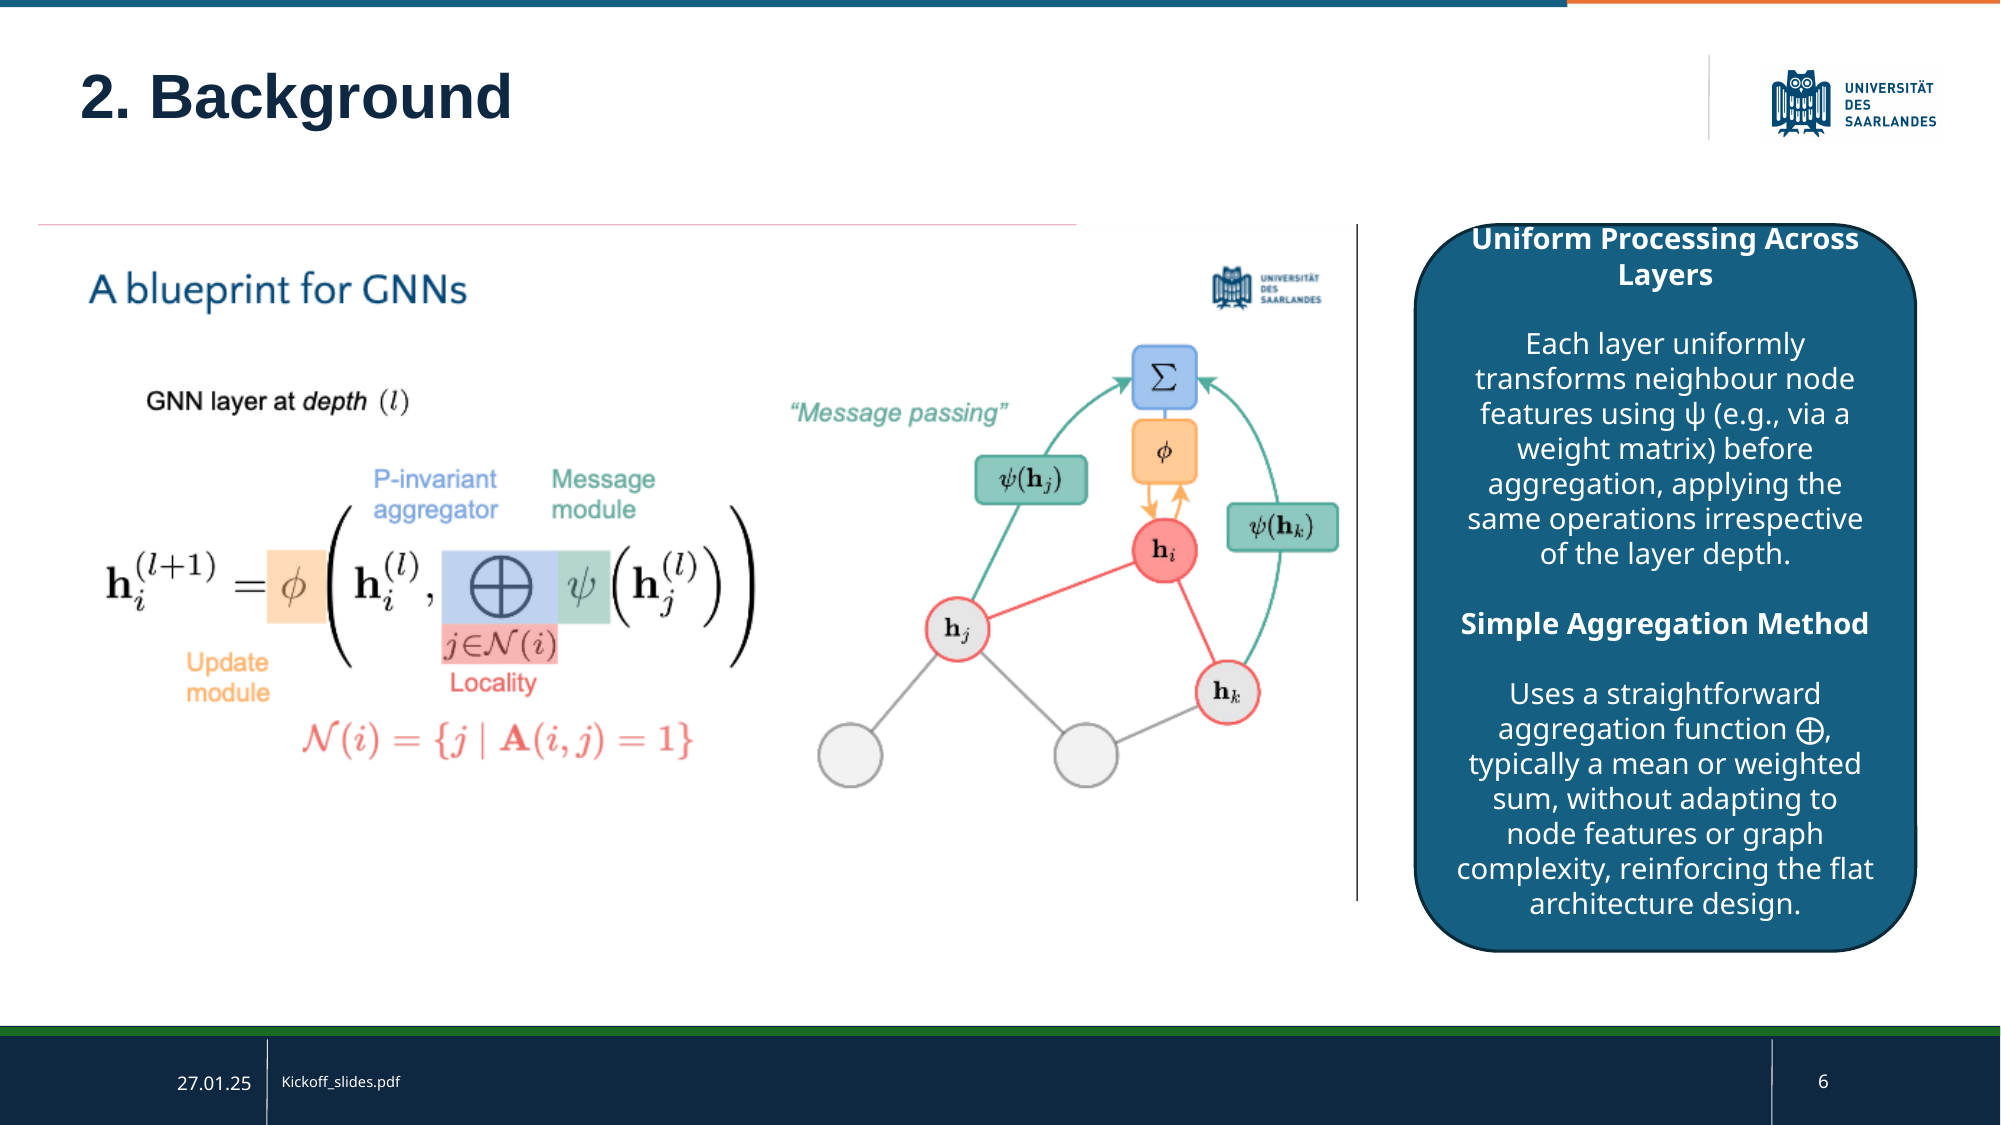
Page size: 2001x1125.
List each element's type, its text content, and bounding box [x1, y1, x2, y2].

list 2. Background [65, 57, 1331, 170]
footer Kickoff_slides.pdf [266, 1052, 1741, 1113]
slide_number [65, 1053, 267, 1113]
picture [37, 224, 1359, 901]
slide_number 6 [1803, 1052, 2000, 1113]
text_box Uniform Processing Across Layers Each layer uniformly transforms neighbour node features using ψ (e.g., via a weight matrix) before aggregation, applying the same operations irrespective of the layer depth. Simple Aggregation Method Uses a straightforward aggregation function ⨁, typically a mean or weighted sum, without adapting to node features or graph complexity, reinforcing the flat architecture design. [1413, 223, 1918, 953]
picture [1763, 63, 1945, 144]
